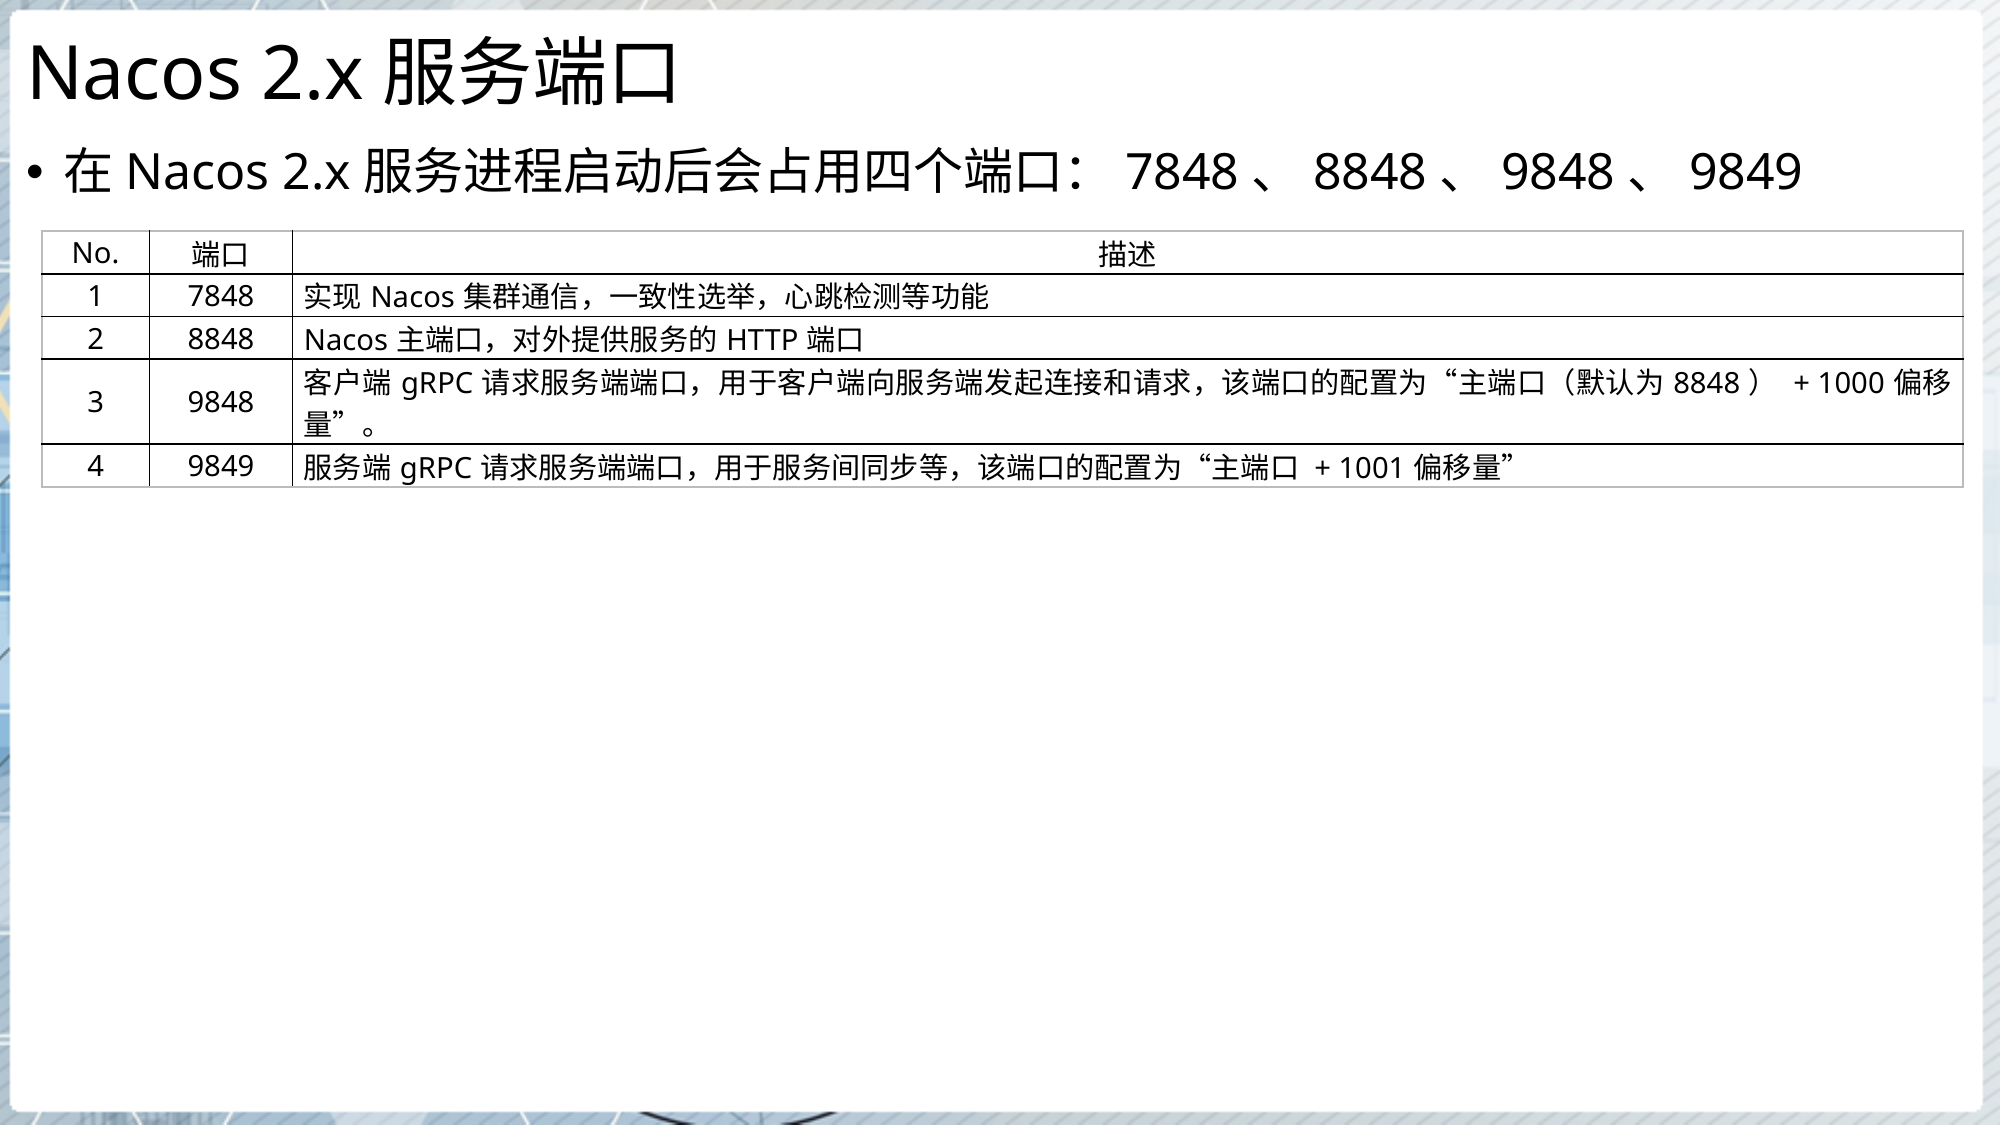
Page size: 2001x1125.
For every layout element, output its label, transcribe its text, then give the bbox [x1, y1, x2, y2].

table_cell 2 [43, 317, 149, 358]
table_cell 3 [43, 360, 149, 443]
table_cell 客户端gRPC请求服务端端口，用于客户端向服务端发起连接和请求，该端口的配置为“主端口（默认为8848） + 1000偏移量”。 [293, 360, 1962, 443]
table_cell Nacos主端口，对外提供服务的HTTP端口 [293, 317, 1962, 358]
table_header No. [43, 232, 149, 273]
table_cell 服务端gRPC请求服务端端口，用于服务间同步等，该端口的配置为“主端口 + 1001偏移量” [293, 445, 1962, 486]
table_header 描述 [293, 232, 1962, 273]
table_cell 9849 [150, 445, 292, 486]
table_header 端口 [150, 232, 292, 273]
title Nacos 2.x服务端口 [11, 11, 1983, 139]
table_cell 4 [43, 445, 149, 486]
table_cell 实现Nacos集群通信，一致性选举，心跳检测等功能 [293, 275, 1962, 316]
table_cell 7848 [150, 275, 292, 316]
table_cell 8848 [150, 317, 292, 358]
table_cell 9848 [150, 360, 292, 443]
table_cell 1 [43, 275, 149, 316]
list 在Nacos 2.x服务进程启动后会占用四个端口：7848、8848、9848、9849 [11, 139, 1983, 1113]
picture [0, 0, 2000, 1125]
